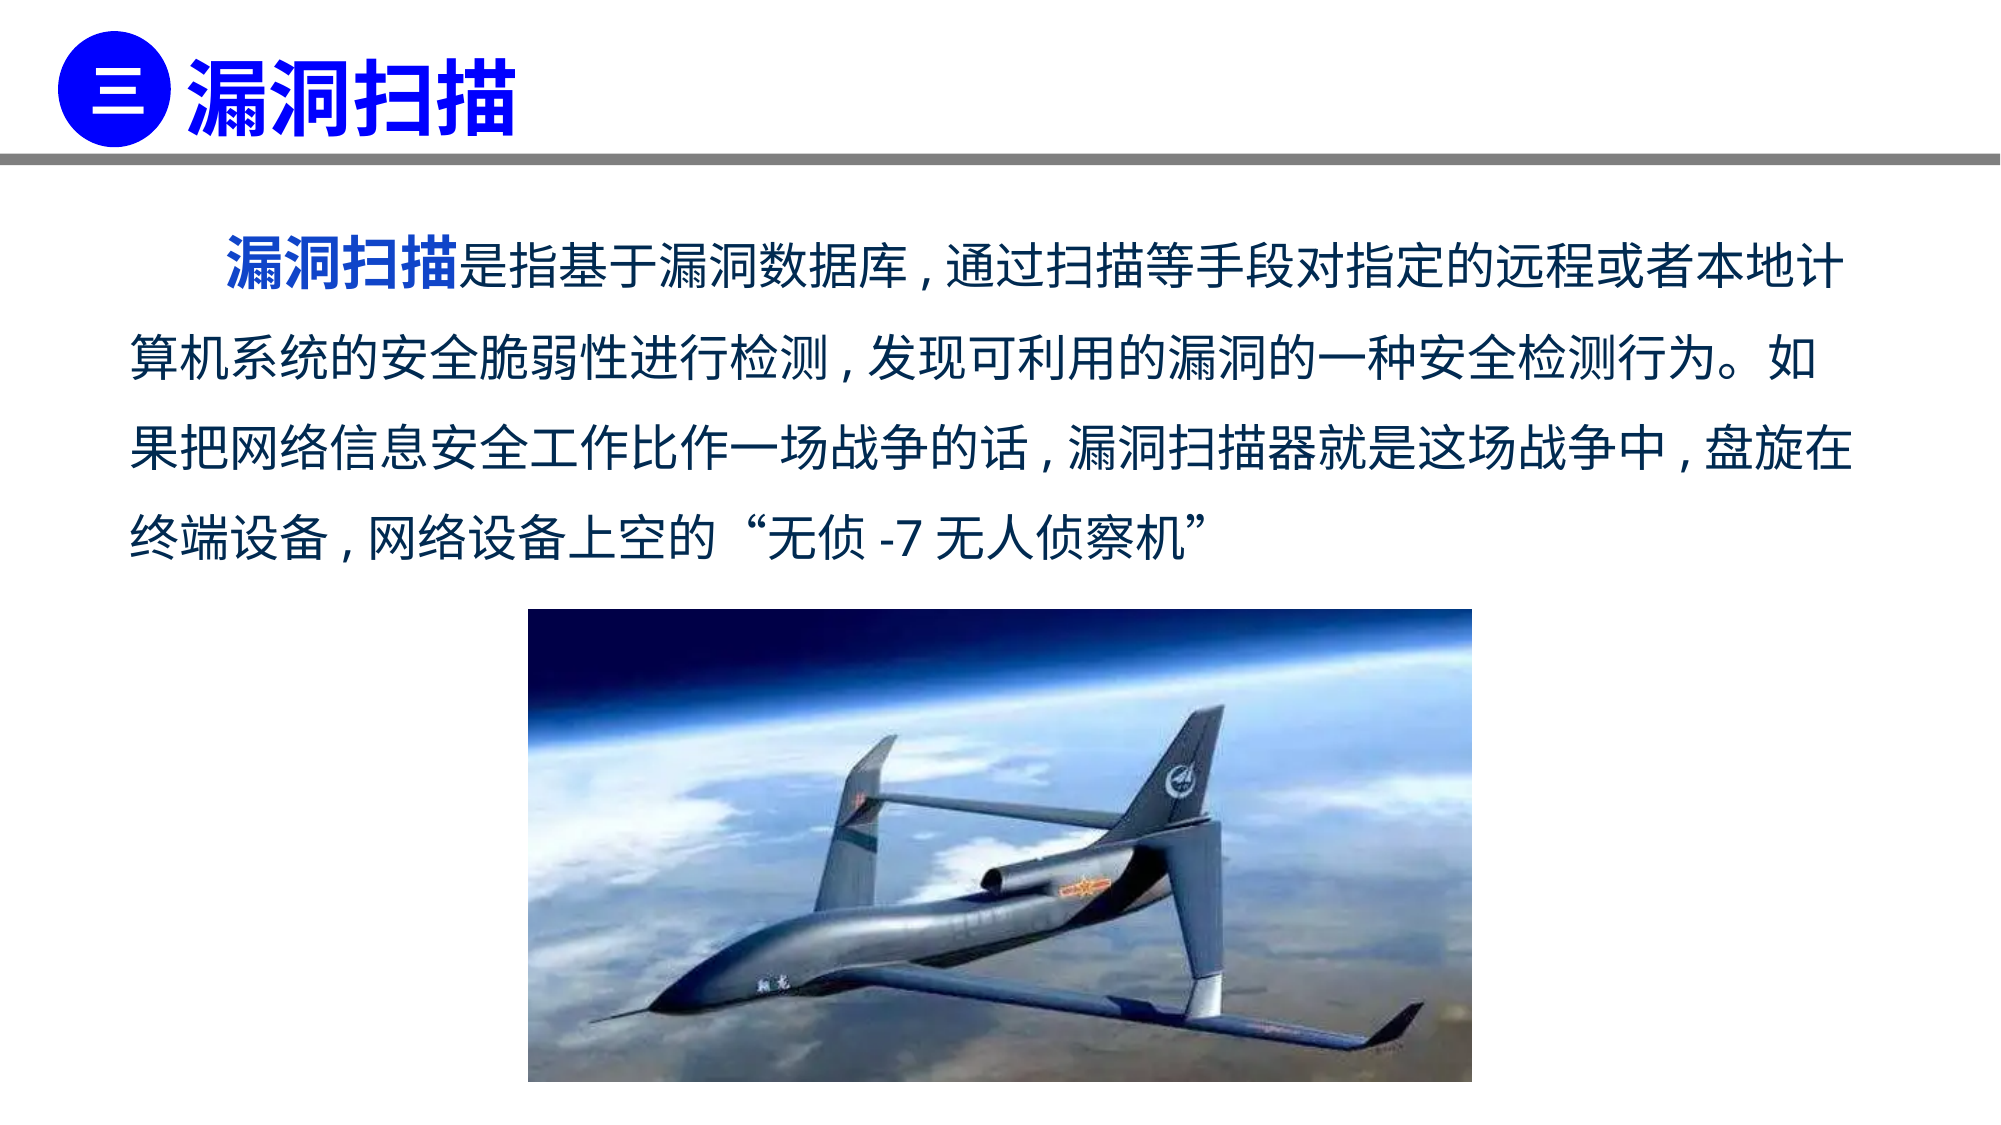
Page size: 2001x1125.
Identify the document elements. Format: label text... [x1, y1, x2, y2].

picture [528, 609, 1472, 1082]
text_box 漏洞扫描是指基于漏洞数据库,通过扫描等手段对指定的远程或者本地计算机系统的安全脆弱性进行检测,发现可利用的漏洞的一种安全检测行为。如果把网络信息安全工作比作一场战争的话,漏洞扫描器就是这场战争中,盘旋在终端设备,网络设备上空的“无侦-7无人侦察机” [115, 183, 1878, 574]
